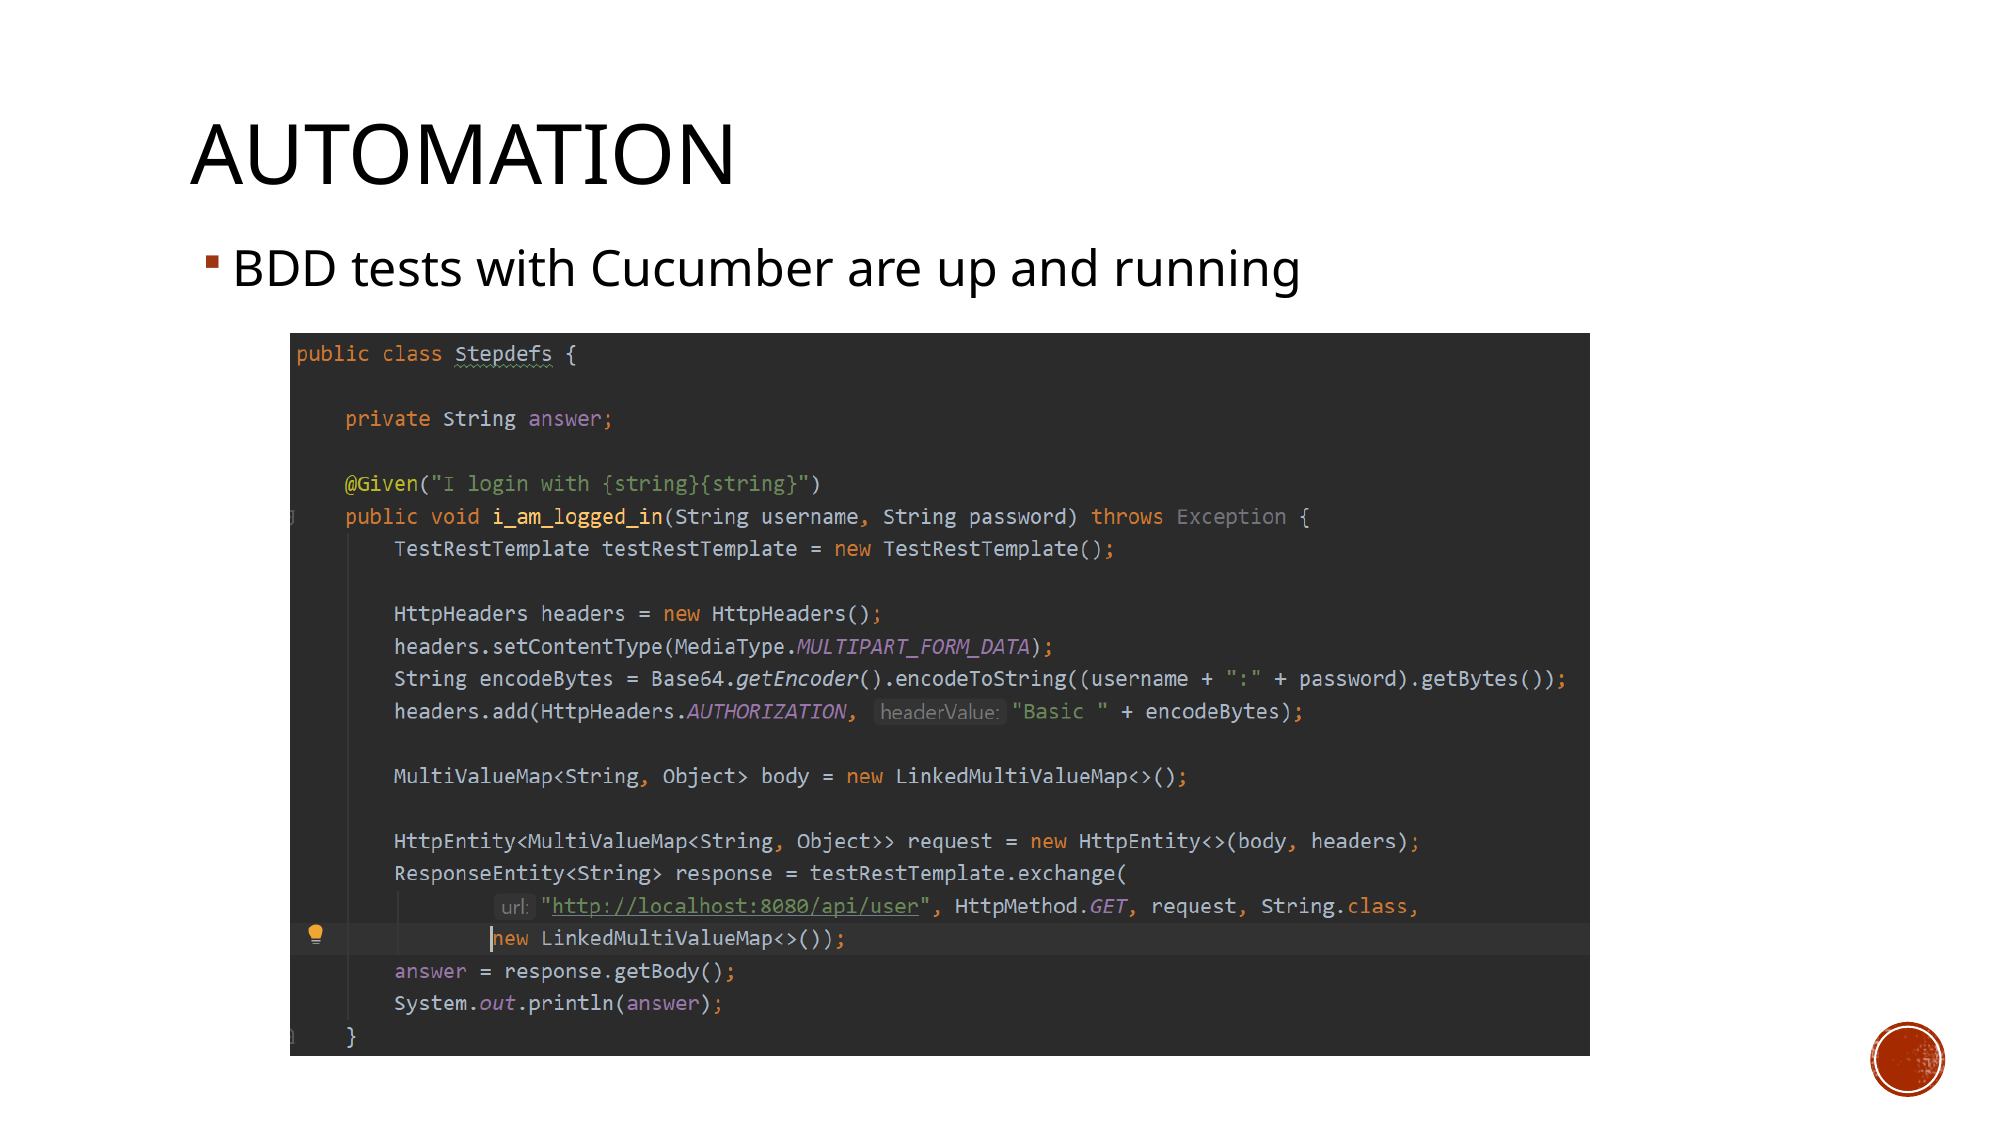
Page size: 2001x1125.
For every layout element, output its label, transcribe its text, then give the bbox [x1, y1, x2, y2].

picture [290, 333, 1590, 1056]
list BDD tests with Cucumber are up and running [187, 235, 1838, 900]
title Automation [175, 79, 1826, 236]
